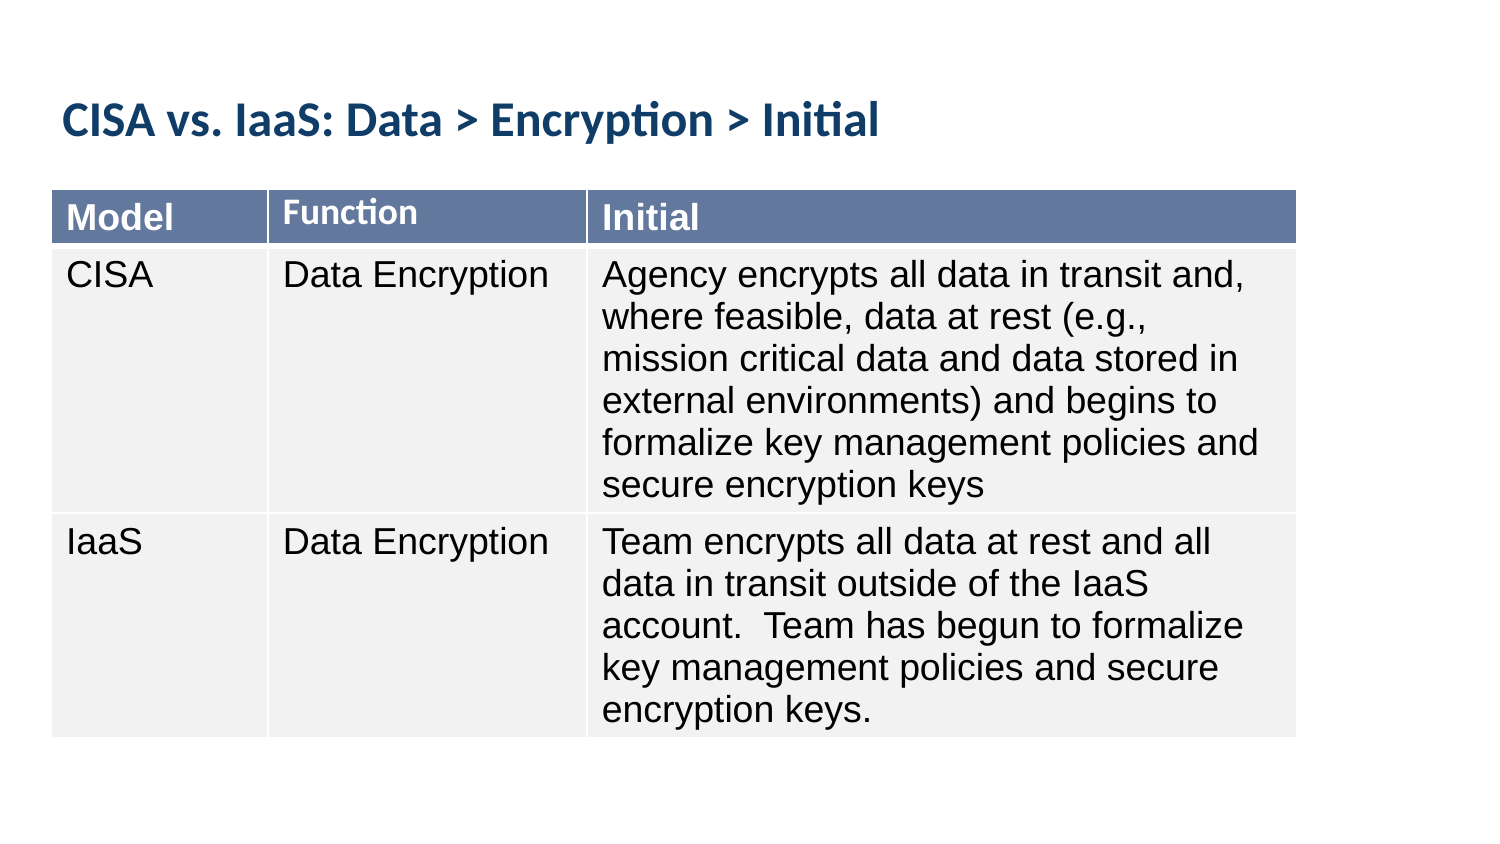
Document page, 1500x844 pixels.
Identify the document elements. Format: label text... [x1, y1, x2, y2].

table_header Function [269, 190, 586, 243]
table_cell Data Encryption [269, 249, 586, 512]
title CISA vs. IaaS: Data > Encryption > Initial [51, 72, 1449, 167]
table_cell Agency encrypts all data in transit and, where feasible, data at rest (e.g., mission critical data and data stored in external environments) and begins to formalize key management policies and secure encryption keys [588, 249, 1296, 512]
table_header Initial [588, 190, 1296, 243]
table_header Model [52, 190, 267, 243]
table_cell IaaS [52, 514, 267, 737]
table_cell CISA [52, 249, 267, 512]
table_cell Data Encryption [269, 514, 586, 737]
table_cell Team encrypts all data at rest and all data in transit outside of the IaaS account. Team has begun to formalize key management policies and secure encryption keys. [588, 514, 1296, 737]
